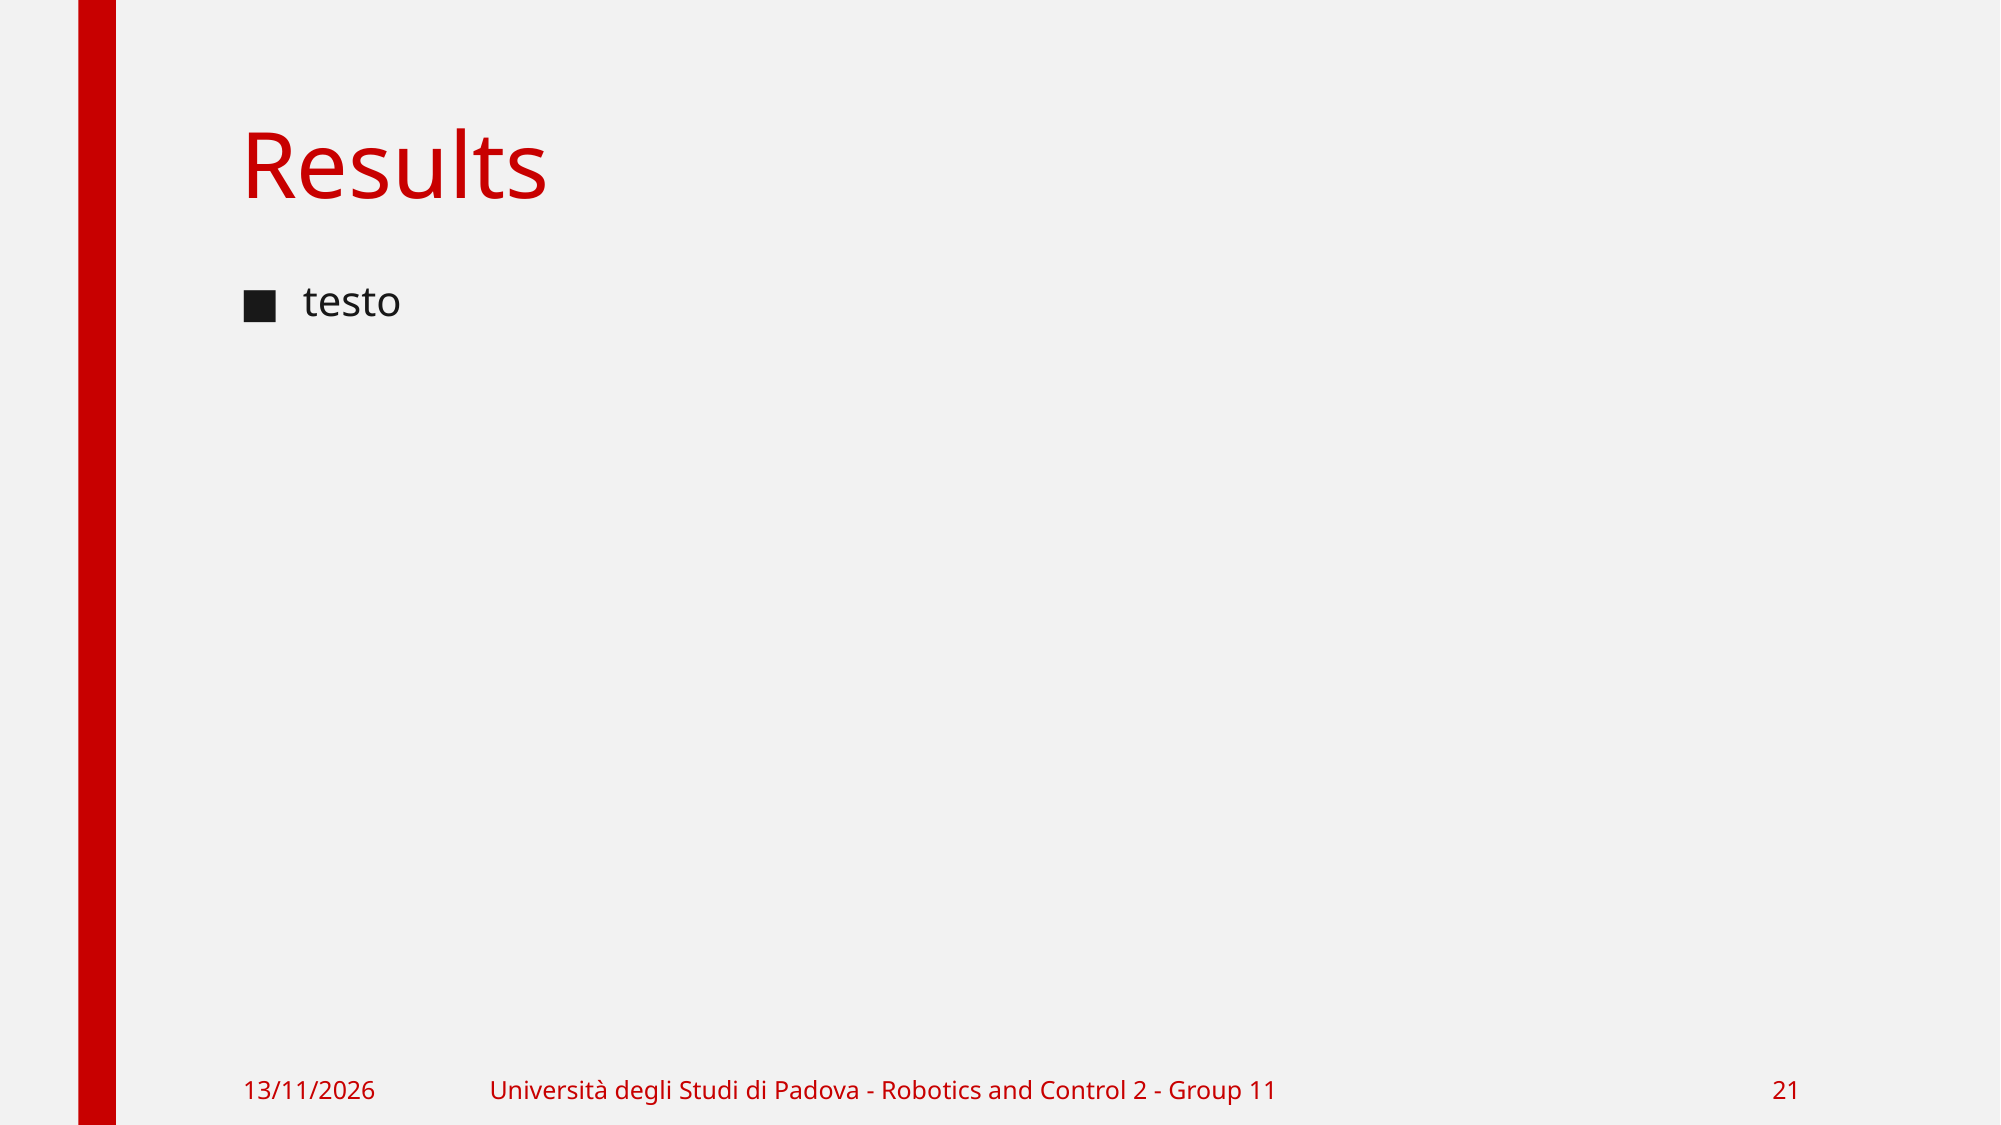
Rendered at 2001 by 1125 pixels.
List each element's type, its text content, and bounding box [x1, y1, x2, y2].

footer Università degli Studi di Padova - Robotics and Control 2 - Group 11 [474, 1058, 1505, 1125]
title Results [225, 112, 1800, 244]
slide_number 21 [1553, 1058, 1816, 1125]
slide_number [228, 1058, 426, 1125]
list testo [225, 271, 1800, 996]
